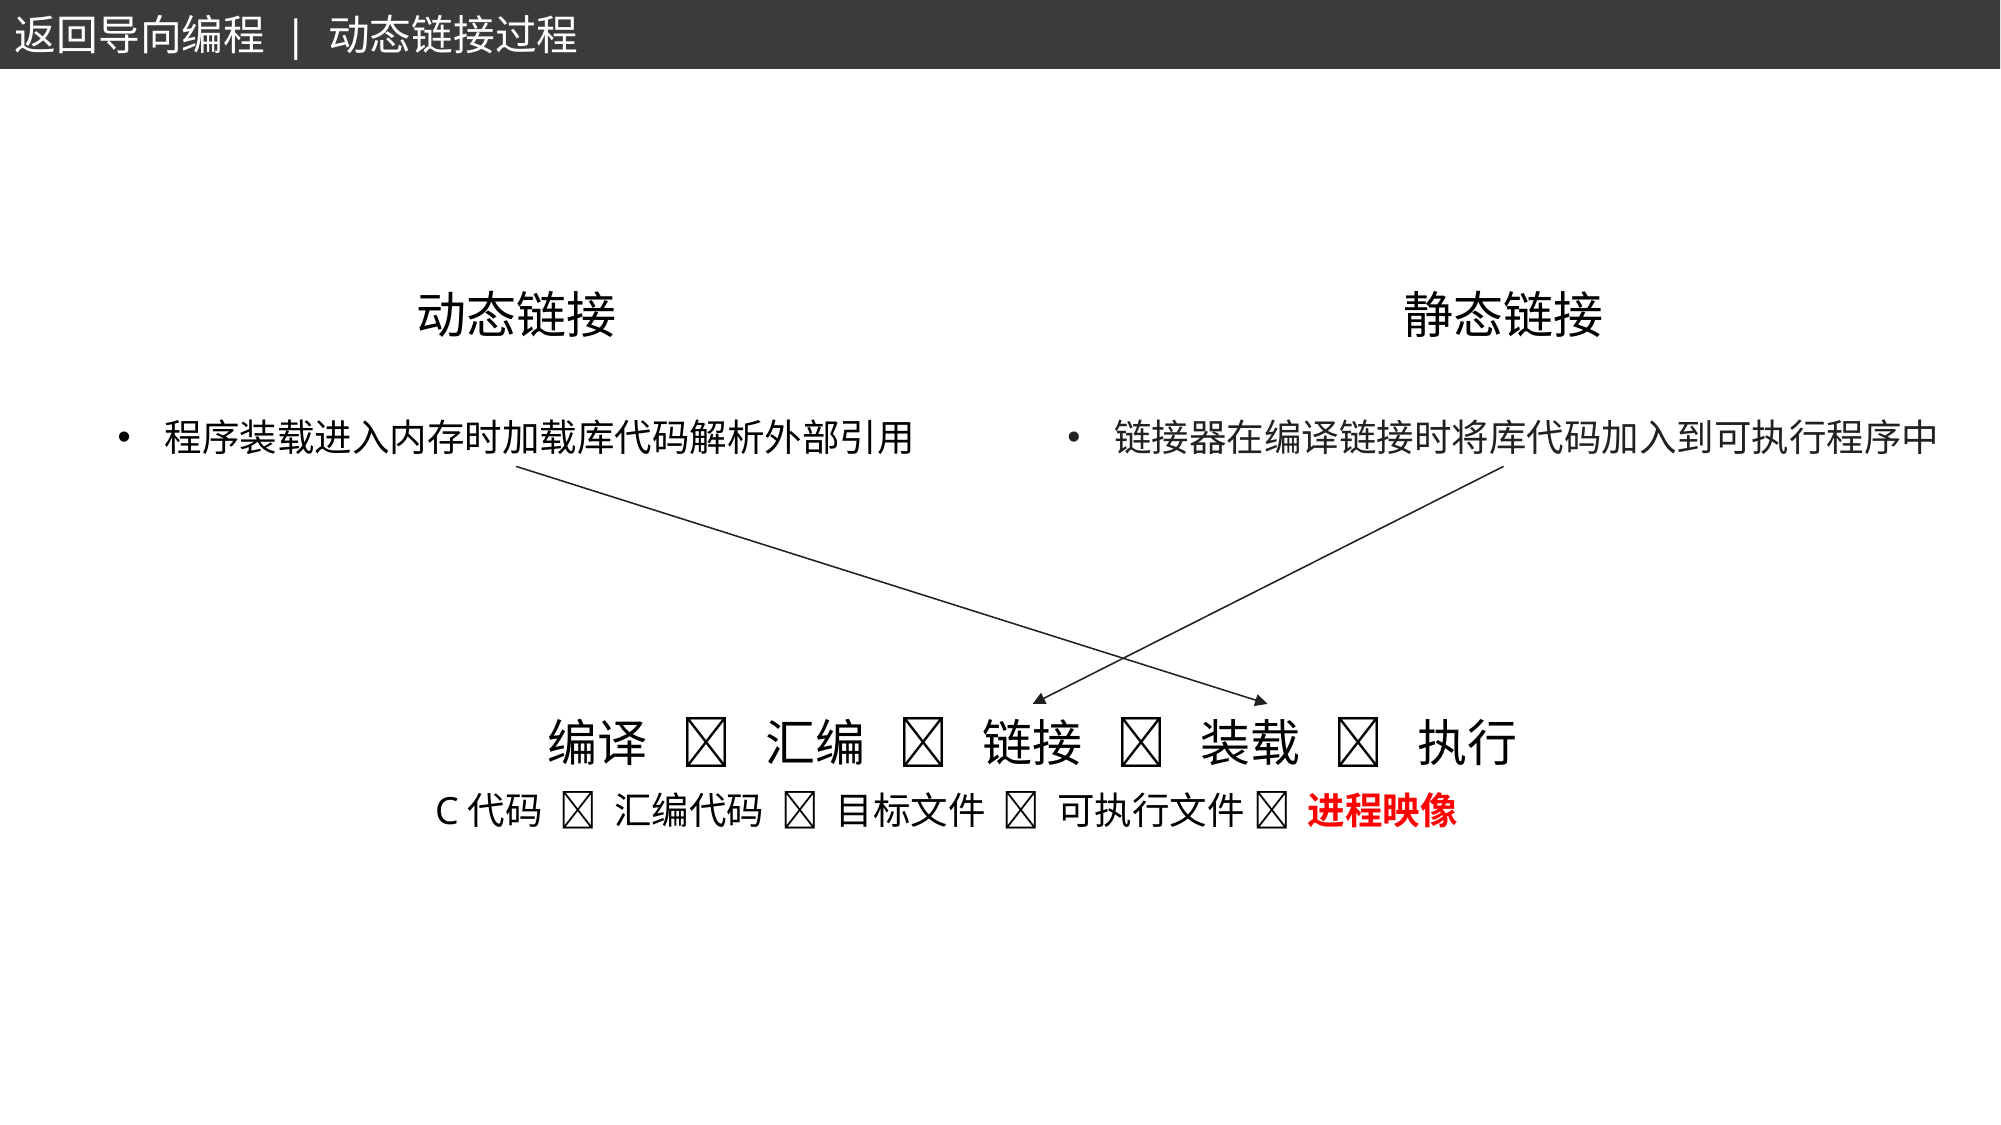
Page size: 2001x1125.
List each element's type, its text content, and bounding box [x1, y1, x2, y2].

text_box 程序装载进入内存时加载库代码解析外部引用 [102, 406, 930, 467]
text_box 静态链接 [1388, 276, 1619, 352]
text_box C代码  汇编代码  目标文件  可执行文件  进程映像 [420, 779, 1473, 840]
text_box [1032, 467, 1504, 705]
text_box 编译  汇编  链接  装载  执行 [532, 703, 1533, 779]
text_box 链接器在编译链接时将库代码加入到可执行程序中 [1052, 406, 1955, 467]
text_box 返回导向编程 | 动态链接过程 [0, 1, 925, 67]
text_box 动态链接 [401, 276, 632, 352]
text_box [515, 467, 1030, 705]
